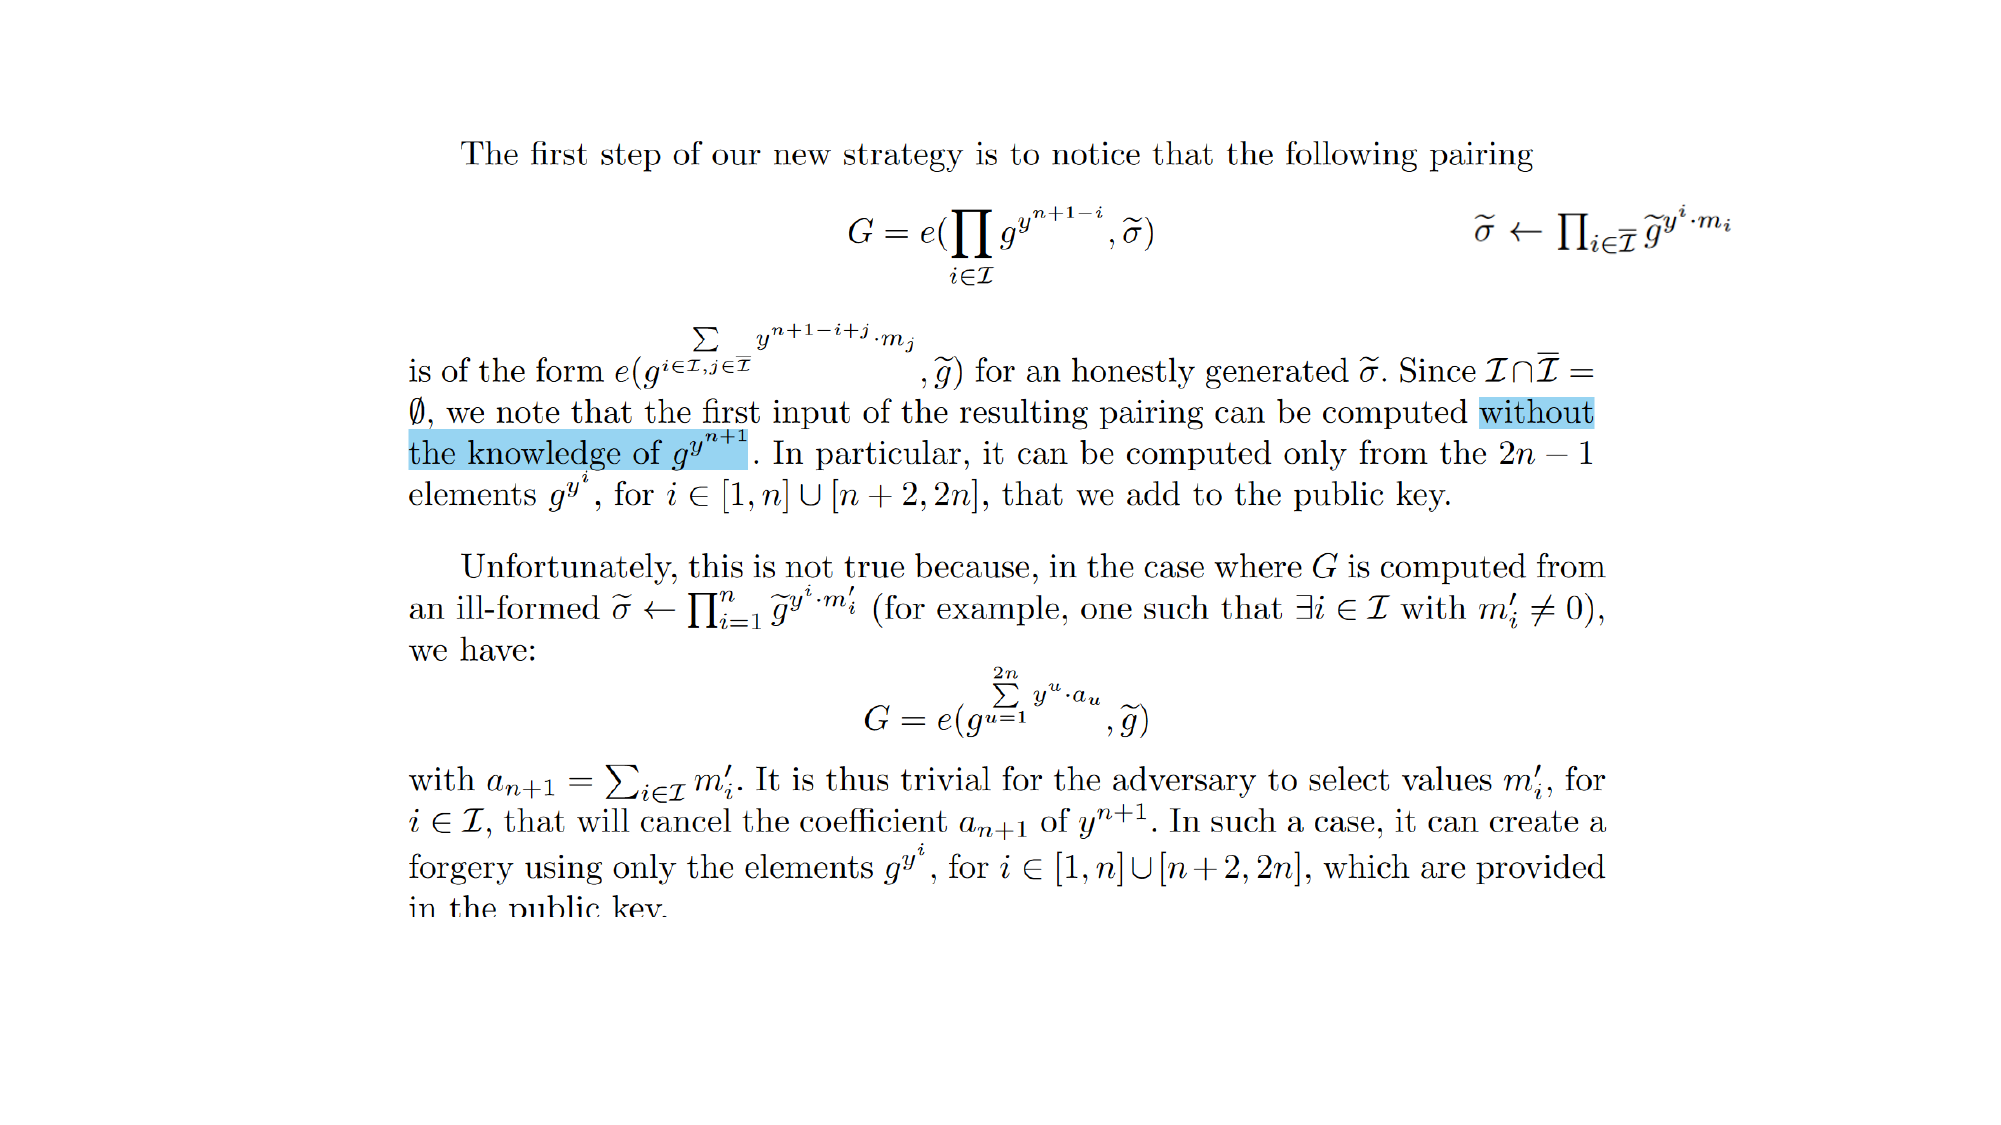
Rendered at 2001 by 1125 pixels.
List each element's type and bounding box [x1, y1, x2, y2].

picture [404, 543, 1630, 918]
picture [404, 137, 1740, 514]
